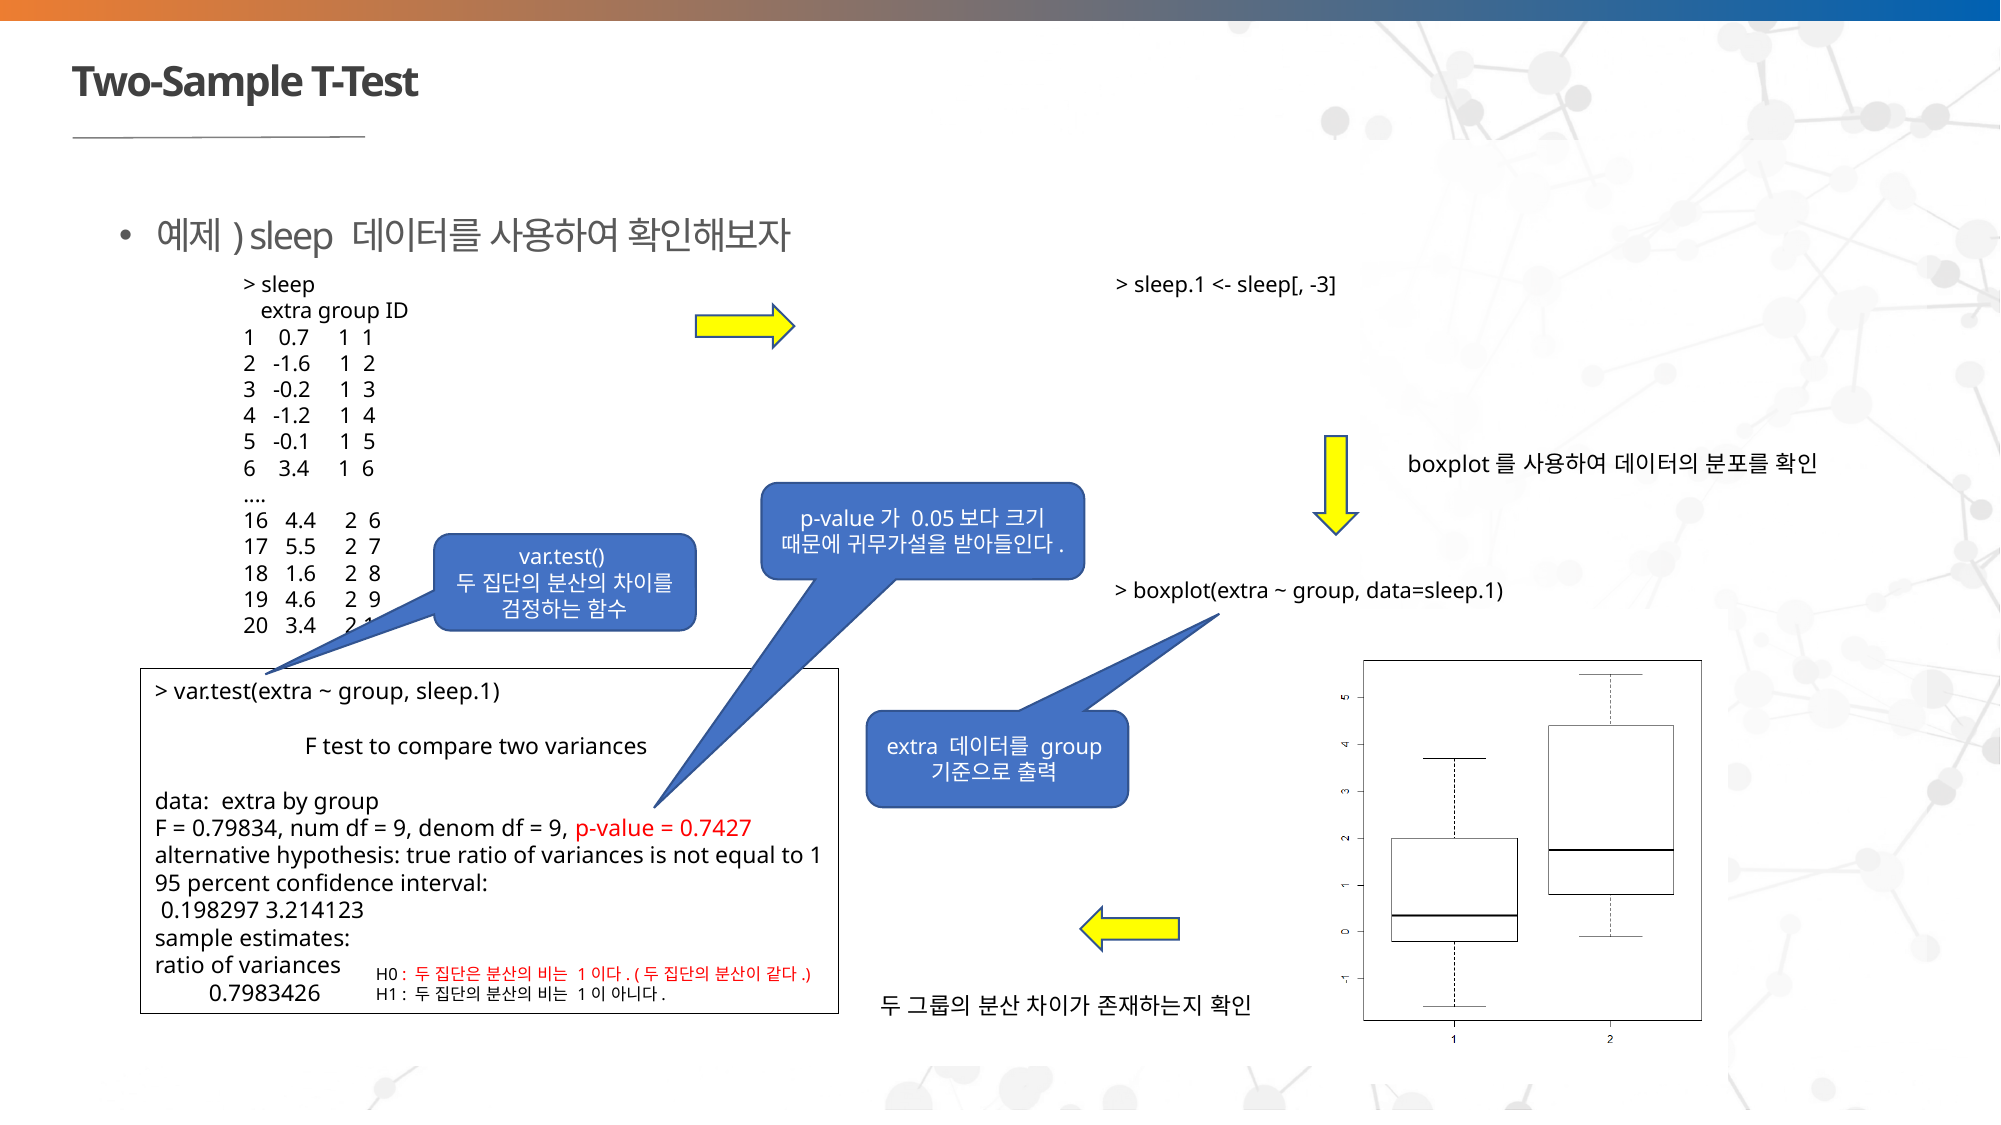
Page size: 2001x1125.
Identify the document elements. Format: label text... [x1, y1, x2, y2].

text_box var.test() 두 집단의 분산의 차이를 검정하는 함수 [264, 533, 697, 676]
title Two-Sample T-Test [56, 49, 1162, 117]
text_box extra 데이터를 group기준으로 출력 [865, 612, 1220, 809]
list 예제) sleep 데이터를 사용하여 확인해보자 [104, 193, 1911, 1035]
text_box p-value가 0.05보다 크기 때문에 귀무가설을 받아들인다. [653, 481, 1086, 809]
text_box [694, 302, 796, 351]
text_box 두 그룹의 분산 차이가 존재하는지 확인 [865, 984, 1268, 1027]
text_box > sleep.1 <- sleep[, -3] [1101, 263, 1352, 305]
text_box boxplot를 사용하여 데이터의 분포를 확인 [1392, 442, 1835, 485]
text_box [1078, 904, 1180, 953]
text_box > boxplot(extra ~ group, data=sleep.1) [1099, 569, 1525, 611]
text_box [1312, 435, 1360, 537]
text_box H0 : 두 집단은 분산의 비는 1이다. (두 집단의 분산이 같다.) H1 : 두 집단의 분산의 비는 1이 아니다. [361, 956, 826, 1011]
text_box > var.test(extra ~ group, sleep.1) F test to compare two variances data: extra by group F = 0.79834, num df = 9, denom df = 9, p-value = 0.7427 alternative hypothesis: true ratio of variances is not equal to 1 95 percent confidence interval: 0.198297 3.214123 sample estimates: ratio of variances 0.7983426 [140, 668, 839, 1014]
text_box > sleep extra group ID 1 0.7 1 1 2 -1.6 1 2 3 -0.2 1 3 4 -1.2 1 4 5 -0.1 1 5 6 3.4 1 6 .... 16 4.4 2 6 17 5.5 2 7 18 1.6 2 8 19 4.6 2 9 20 3.4 2 10 [228, 263, 572, 646]
picture [1312, 609, 1728, 1084]
